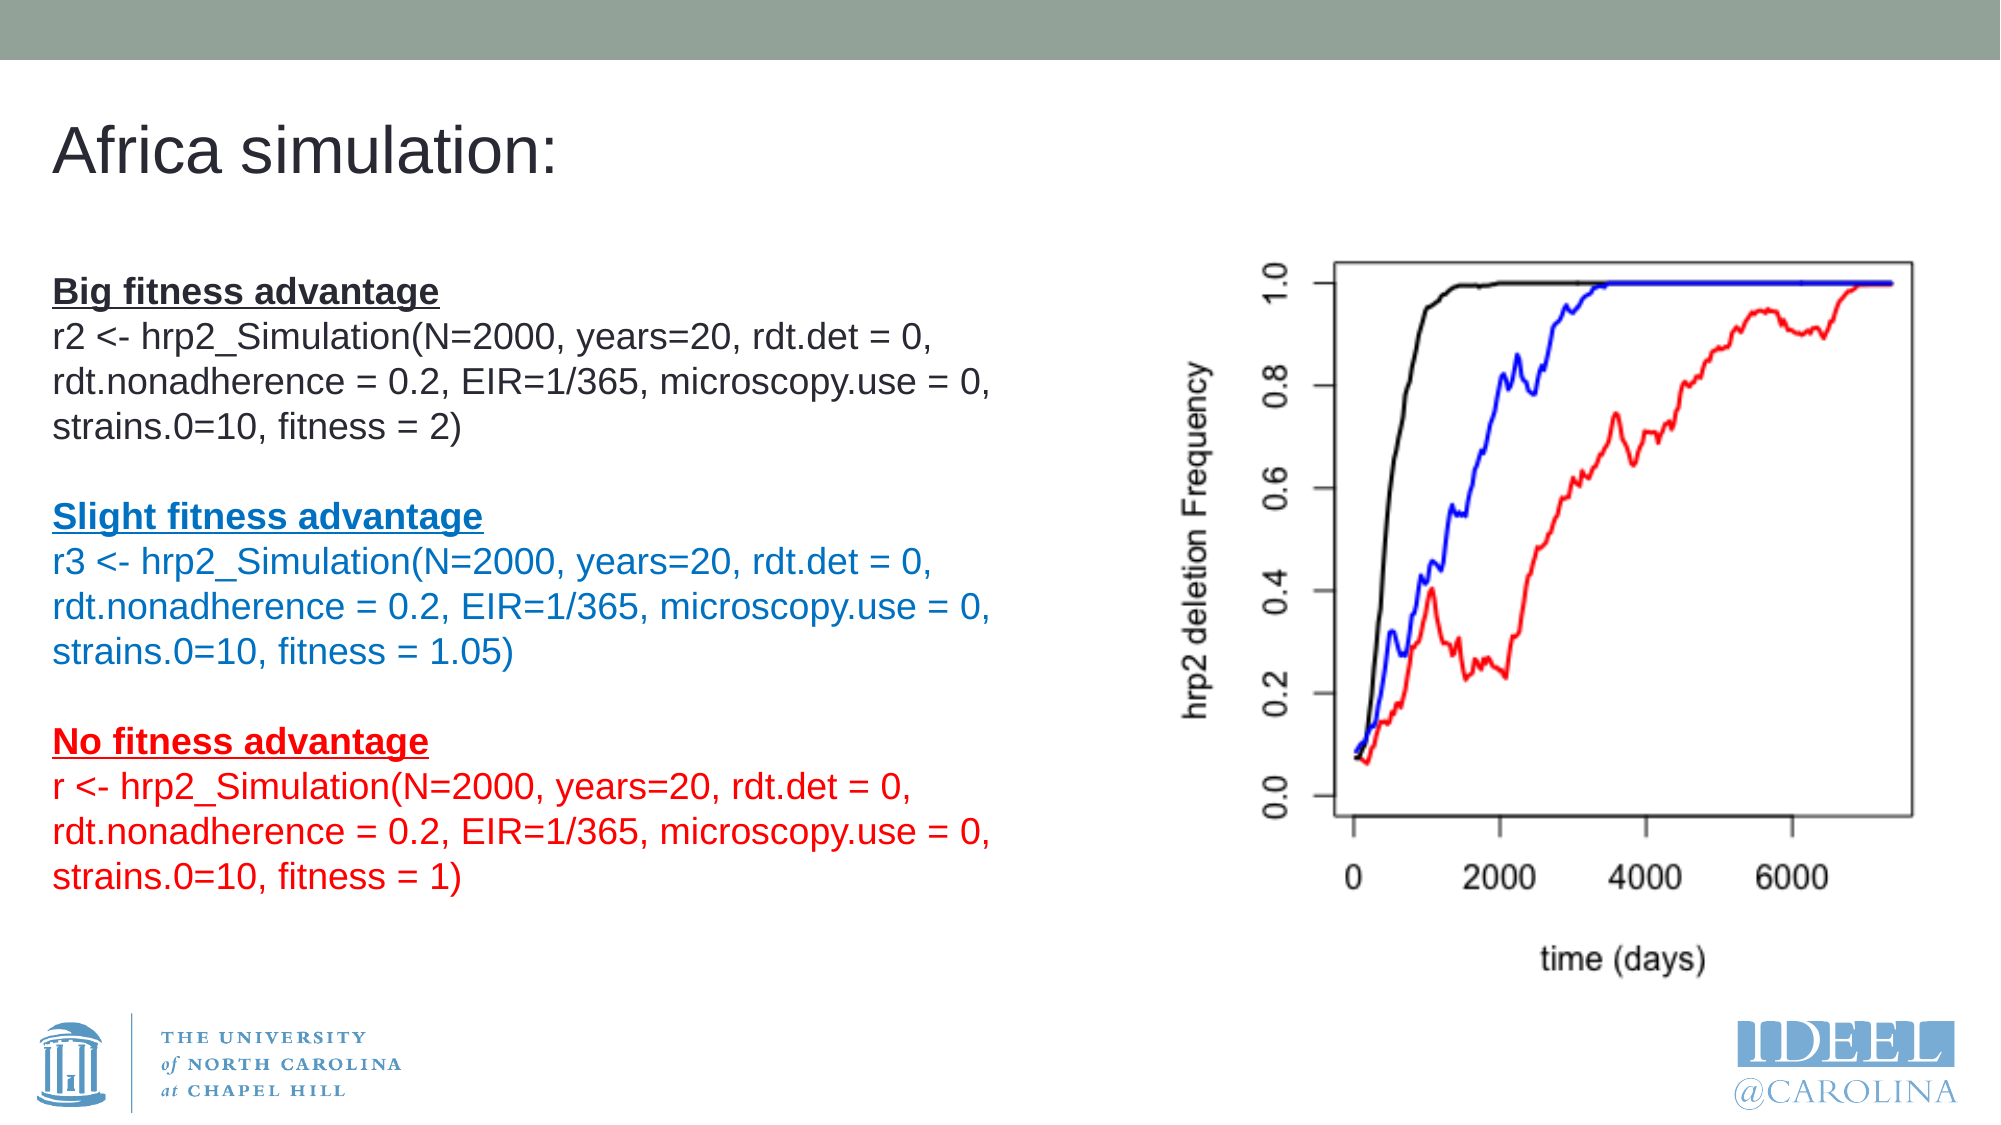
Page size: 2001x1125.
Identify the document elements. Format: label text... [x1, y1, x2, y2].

picture [37, 1012, 402, 1113]
text_box Africa simulation: Big fitness advantage r2 <- hrp2_Simulation(N=2000, years=20, rdt.det = 0, rdt.nonadherence = 0.2, EIR=1/365, microscopy.use = 0, strains.0=10, fitness = 2) Slight fitness advantage r3 <- hrp2_Simulation(N=2000, years=20, rdt.det = 0, rdt.nonadherence = 0.2, EIR=1/365, microscopy.use = 0, strains.0=10, fitness = 1.05) No fitness advantage r <- hrp2_Simulation(N=2000, years=20, rdt.det = 0, rdt.nonadherence = 0.2, EIR=1/365, microscopy.use = 0, strains.0=10, fitness = 1) [37, 99, 1100, 905]
picture [1170, 99, 1997, 1113]
